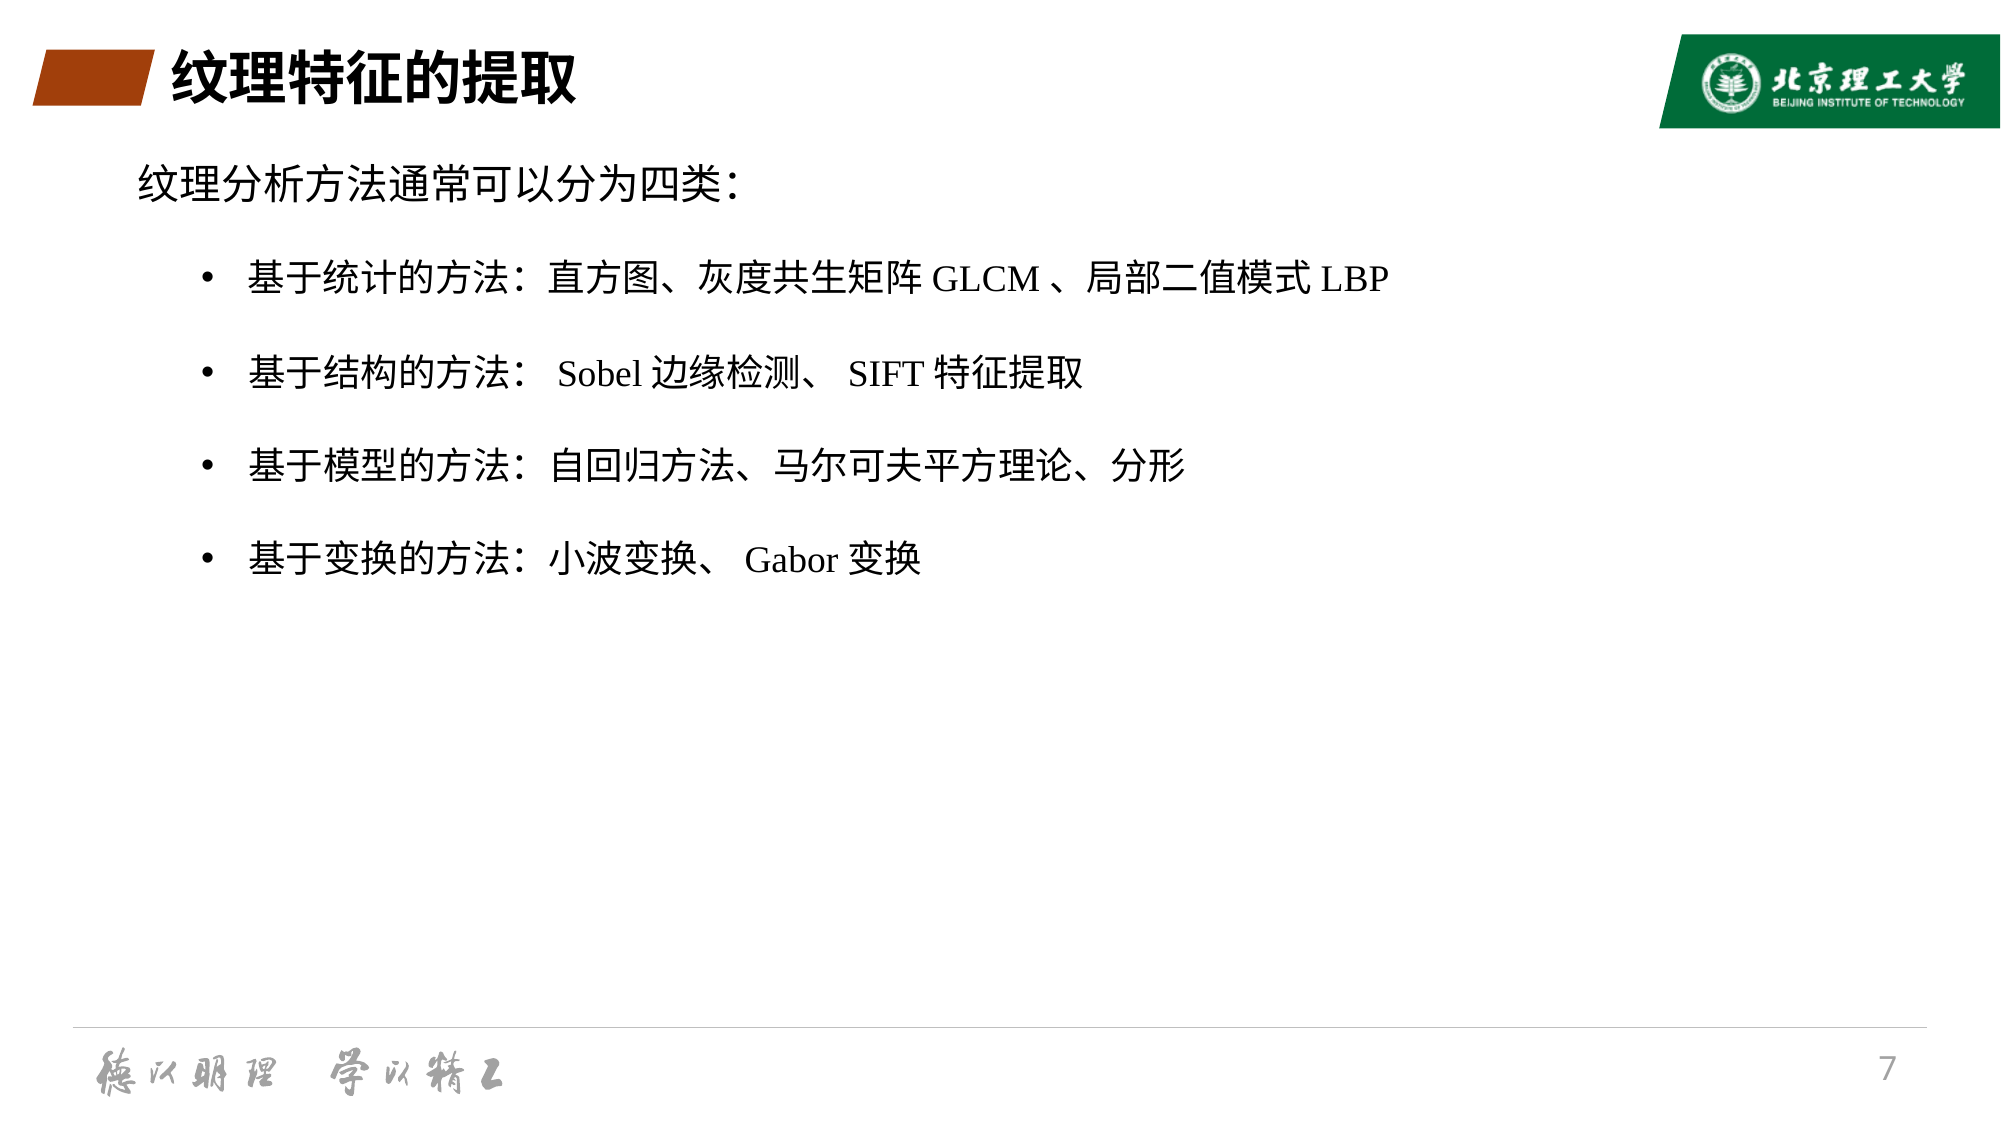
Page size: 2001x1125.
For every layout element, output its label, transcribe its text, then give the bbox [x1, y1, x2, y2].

picture [1685, 39, 1985, 124]
text_box 基于统计的方法：直方图、灰度共生矩阵GLCM、局部二值模式LBP [186, 246, 1616, 331]
text_box 纹理分析方法通常可以分为四类： [123, 150, 1961, 216]
title 纹理特征的提取 [155, 41, 1574, 120]
text_box 基于结构的方法：Sobel边缘检测、SIFT特征提取 [186, 341, 1425, 401]
text_box 基于模型的方法：自回归方法、马尔可夫平方理论、分形 [186, 434, 1425, 494]
text_box 基于变换的方法：小波变换、Gabor变换 [186, 527, 1425, 587]
